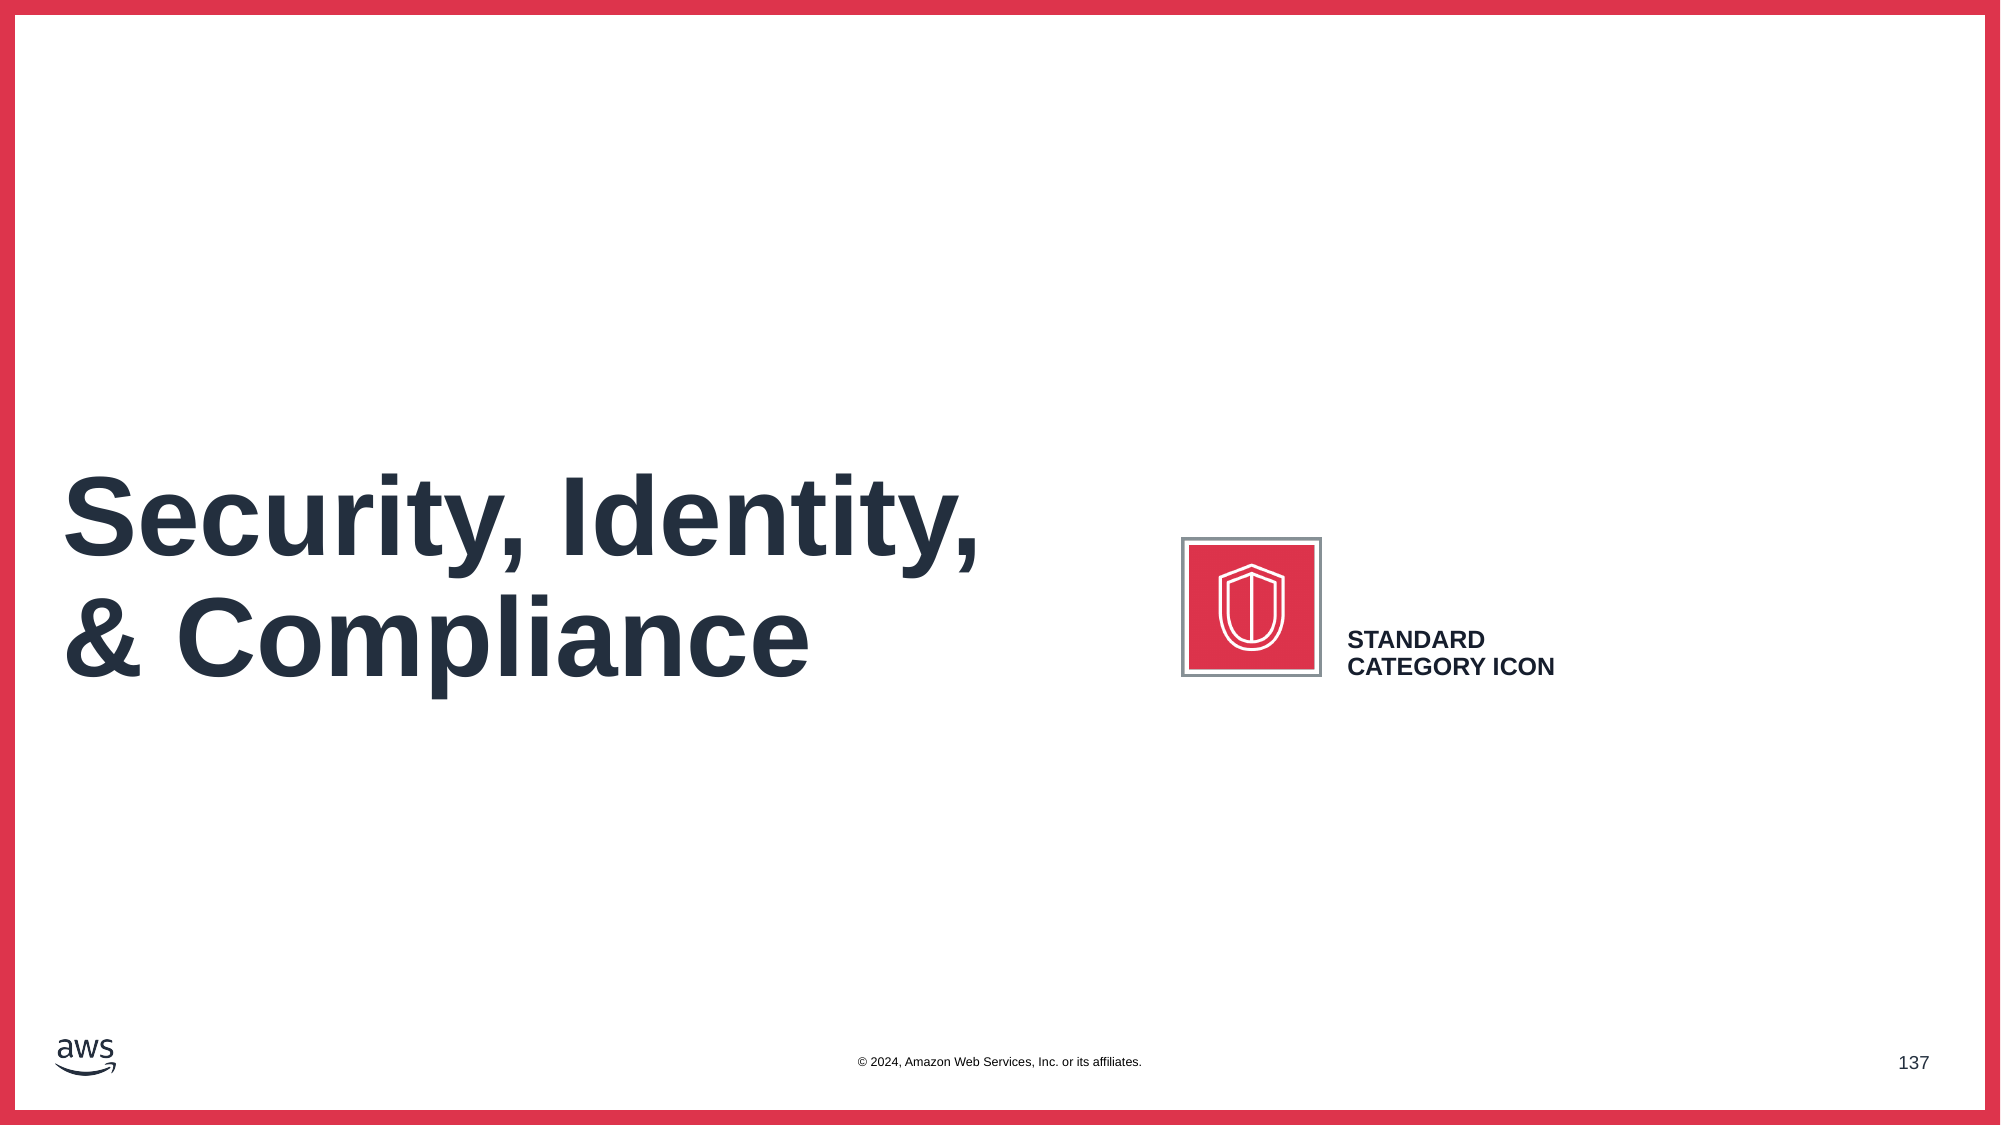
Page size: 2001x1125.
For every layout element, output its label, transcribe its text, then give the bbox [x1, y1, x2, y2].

picture [55, 1039, 116, 1076]
picture [1181, 537, 1322, 677]
title Security, Identity, & Compliance [47, 339, 1393, 709]
slide_number 137 [1494, 1031, 1945, 1092]
text_box STANDARD CATEGORY ICON [1332, 541, 1780, 689]
footer © 2024, Amazon Web Services, Inc. or its affiliates. [662, 1031, 1338, 1092]
